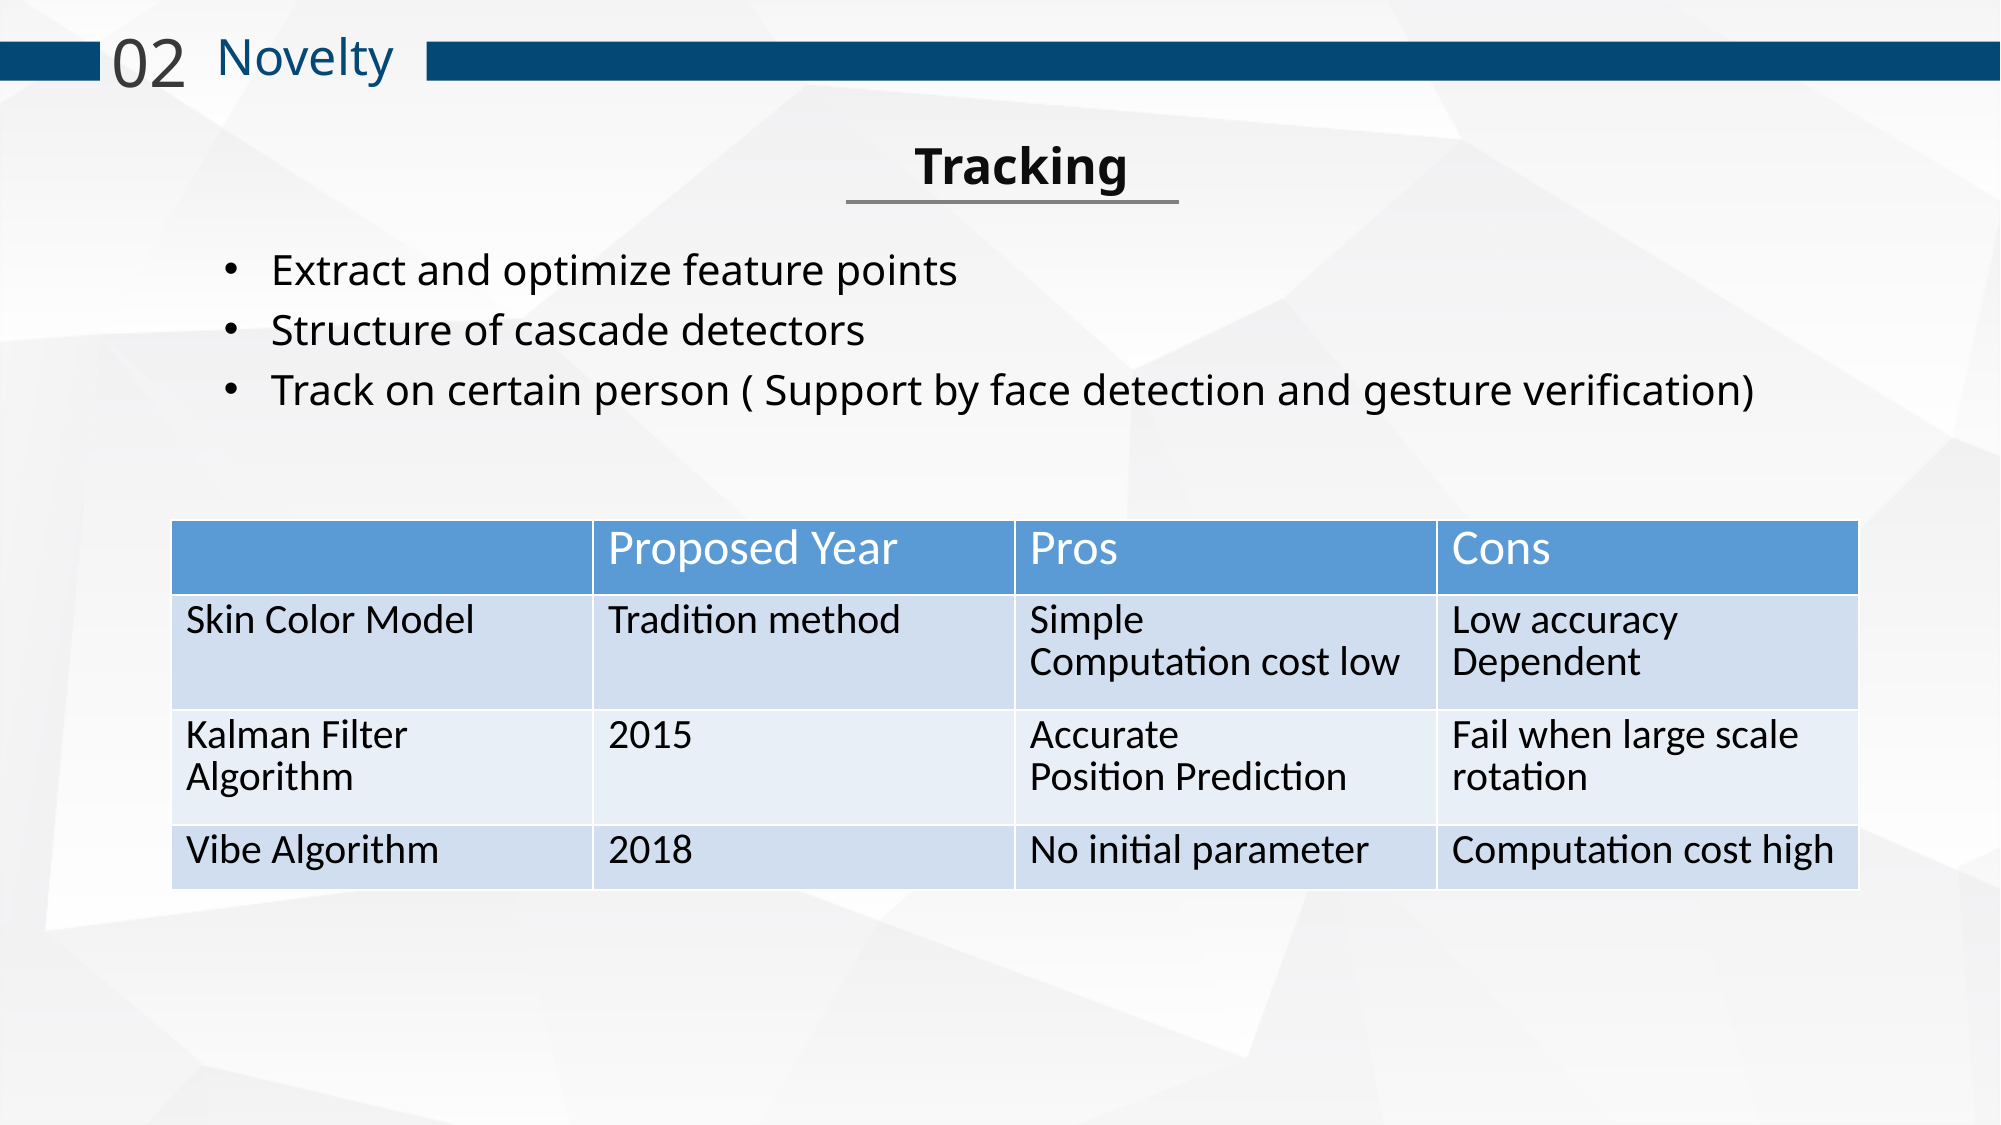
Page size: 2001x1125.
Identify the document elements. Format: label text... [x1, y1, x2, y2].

table_cell Skin Color Model [172, 596, 592, 709]
table_cell Fail when large scale rotation [1438, 711, 1858, 824]
table_cell Low accuracy Dependent [1438, 596, 1858, 709]
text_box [90, 13, 506, 110]
table_cell Tradition method [594, 596, 1014, 709]
table_cell Accurate Position Prediction [1016, 711, 1436, 824]
table_cell 2018 [594, 826, 1014, 889]
table_cell No initial parameter [1016, 826, 1436, 889]
text_box [0, 41, 90, 82]
table_header Pros [1016, 521, 1436, 594]
table_cell Kalman Filter Algorithm [172, 711, 592, 824]
picture [0, 0, 2001, 1125]
table_header Cons [1438, 521, 1858, 594]
table_header [172, 521, 592, 594]
text_box Extract and optimize feature points Structure of cascade detectors Track on certain person ( Support by face detection and gesture verification) [209, 226, 1798, 421]
table_cell Simple Computation cost low [1016, 596, 1436, 709]
text_box [506, 41, 2000, 82]
text_box Tracking [724, 127, 1320, 202]
table_header Proposed Year [594, 521, 1014, 594]
table_cell 2015 [594, 711, 1014, 824]
table_cell Vibe Algorithm [172, 826, 592, 889]
table_cell Computation cost high [1438, 826, 1858, 889]
